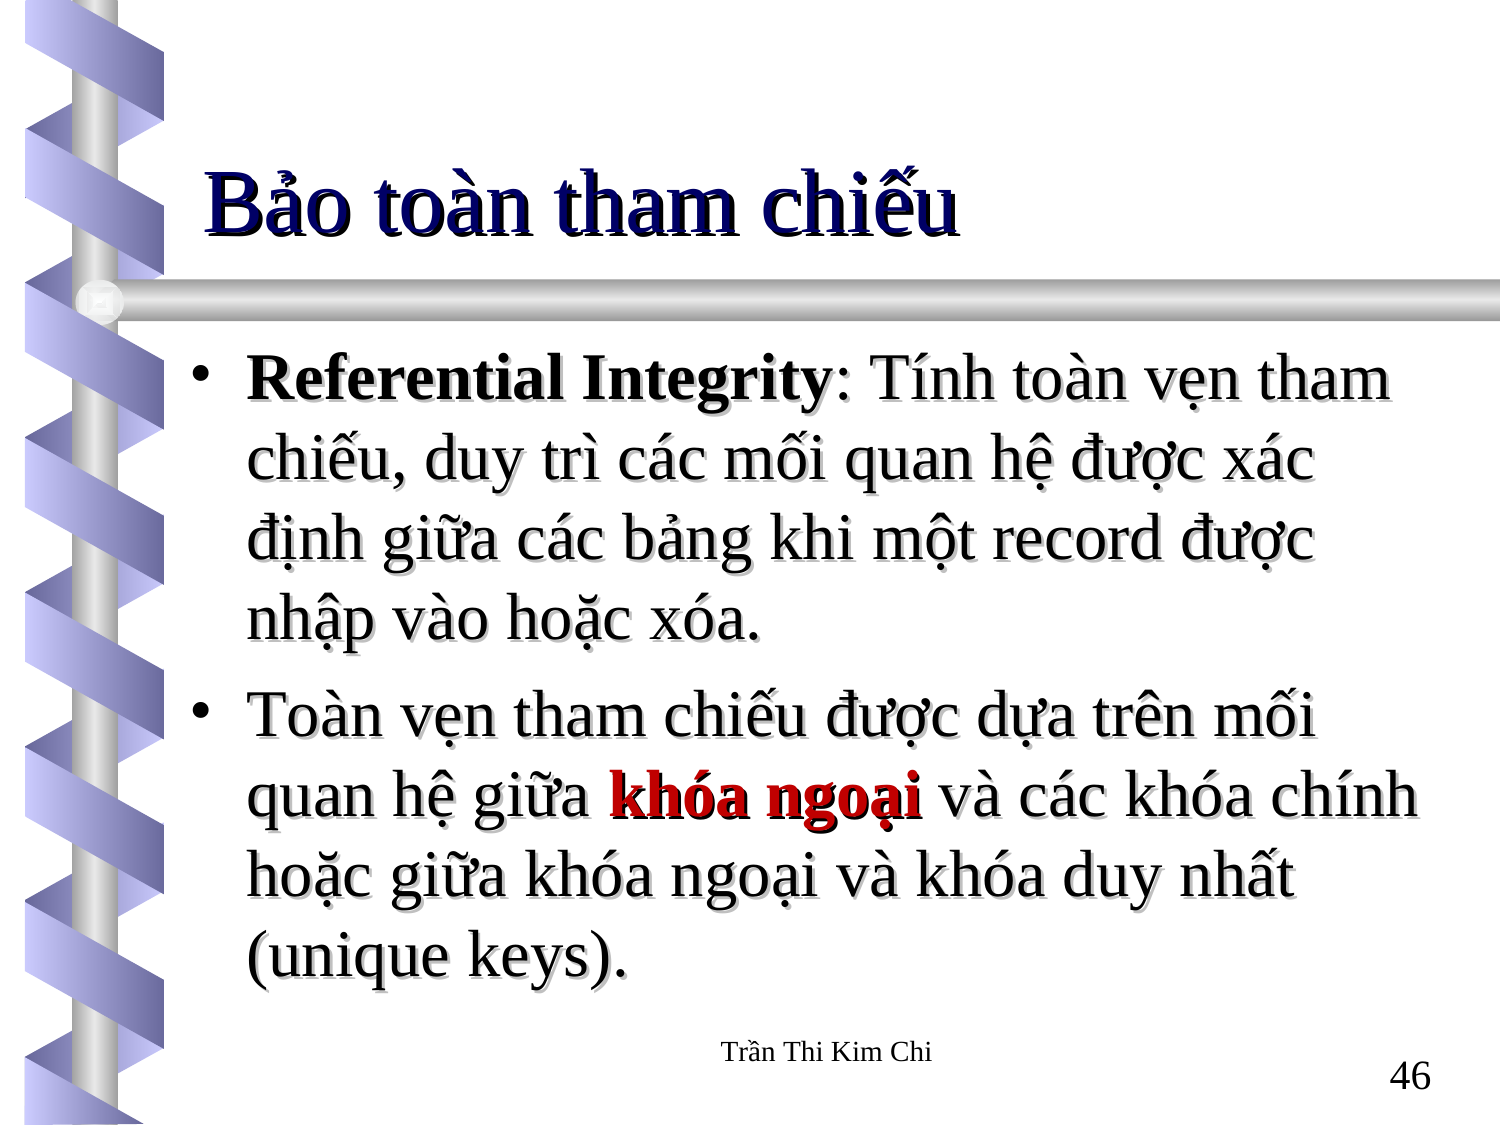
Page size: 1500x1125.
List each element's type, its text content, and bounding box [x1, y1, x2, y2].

title Bảo toàn tham chiếu [187, 133, 1463, 259]
text_box Trần Thi Kim Chi [589, 1024, 1065, 1100]
text_box Referential Integrity: Tính toàn vẹn tham chiếu, duy trì các mối quan hệ được xác định giữa các bảng khi một record được nhập vào hoặc xóa. Toàn vẹn tham chiếu được dựa trên mối quan hệ giữa khóa ngoại và các khóa chính hoặc giữa khóa ngoại và khóa duy nhất (unique keys). [174, 324, 1463, 1000]
